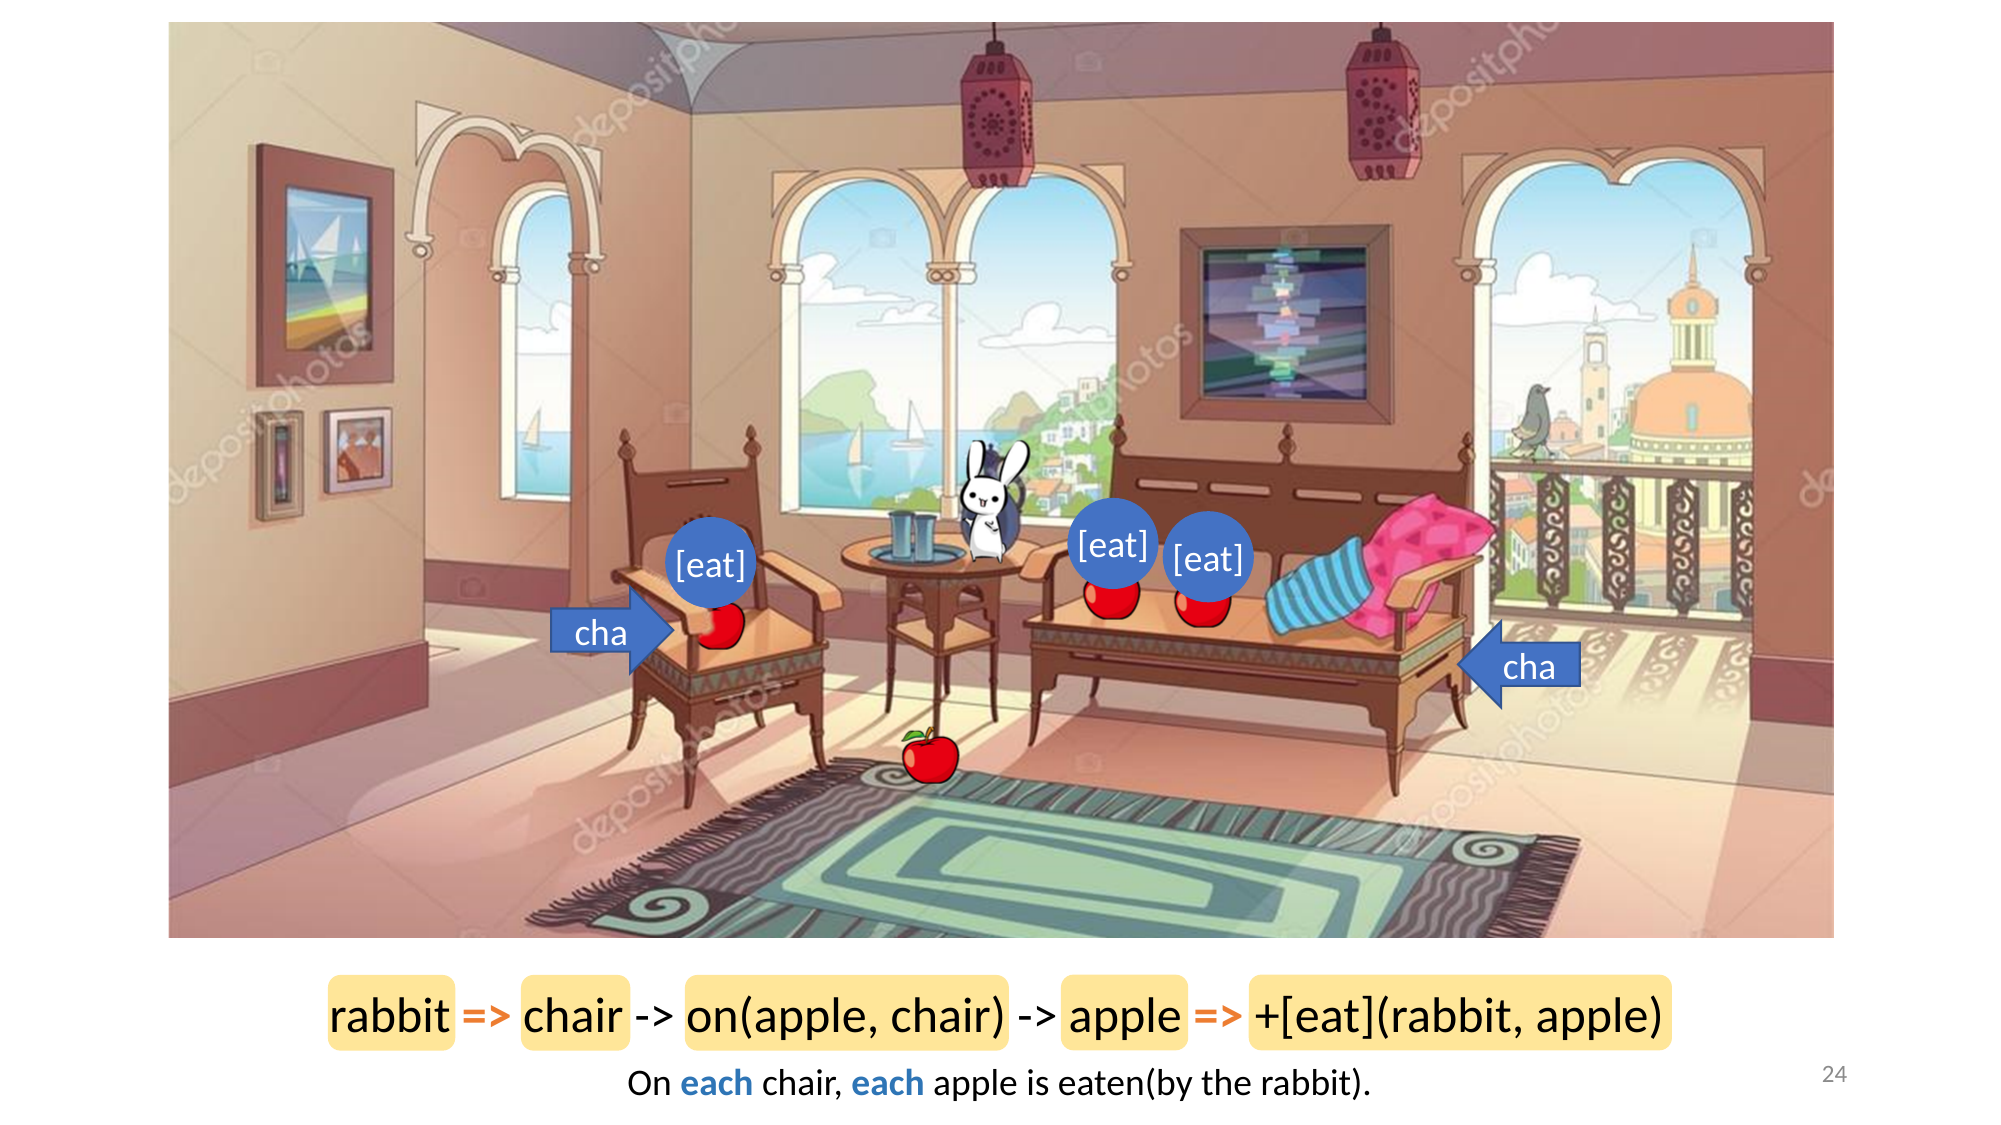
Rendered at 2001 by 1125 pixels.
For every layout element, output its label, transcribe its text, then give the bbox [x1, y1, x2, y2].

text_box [1042, 498, 1184, 588]
picture [168, 22, 1835, 938]
slide_number 24 [1487, 1042, 1863, 1103]
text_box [1137, 512, 1279, 602]
text_box On each chair, each apple is eaten(by the rabbit). [513, 1050, 1487, 1111]
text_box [640, 517, 782, 608]
text_box rabbit => chair -> on(apple, chair) -> apple => +[eat](rabbit, apple) [204, 974, 1789, 1050]
